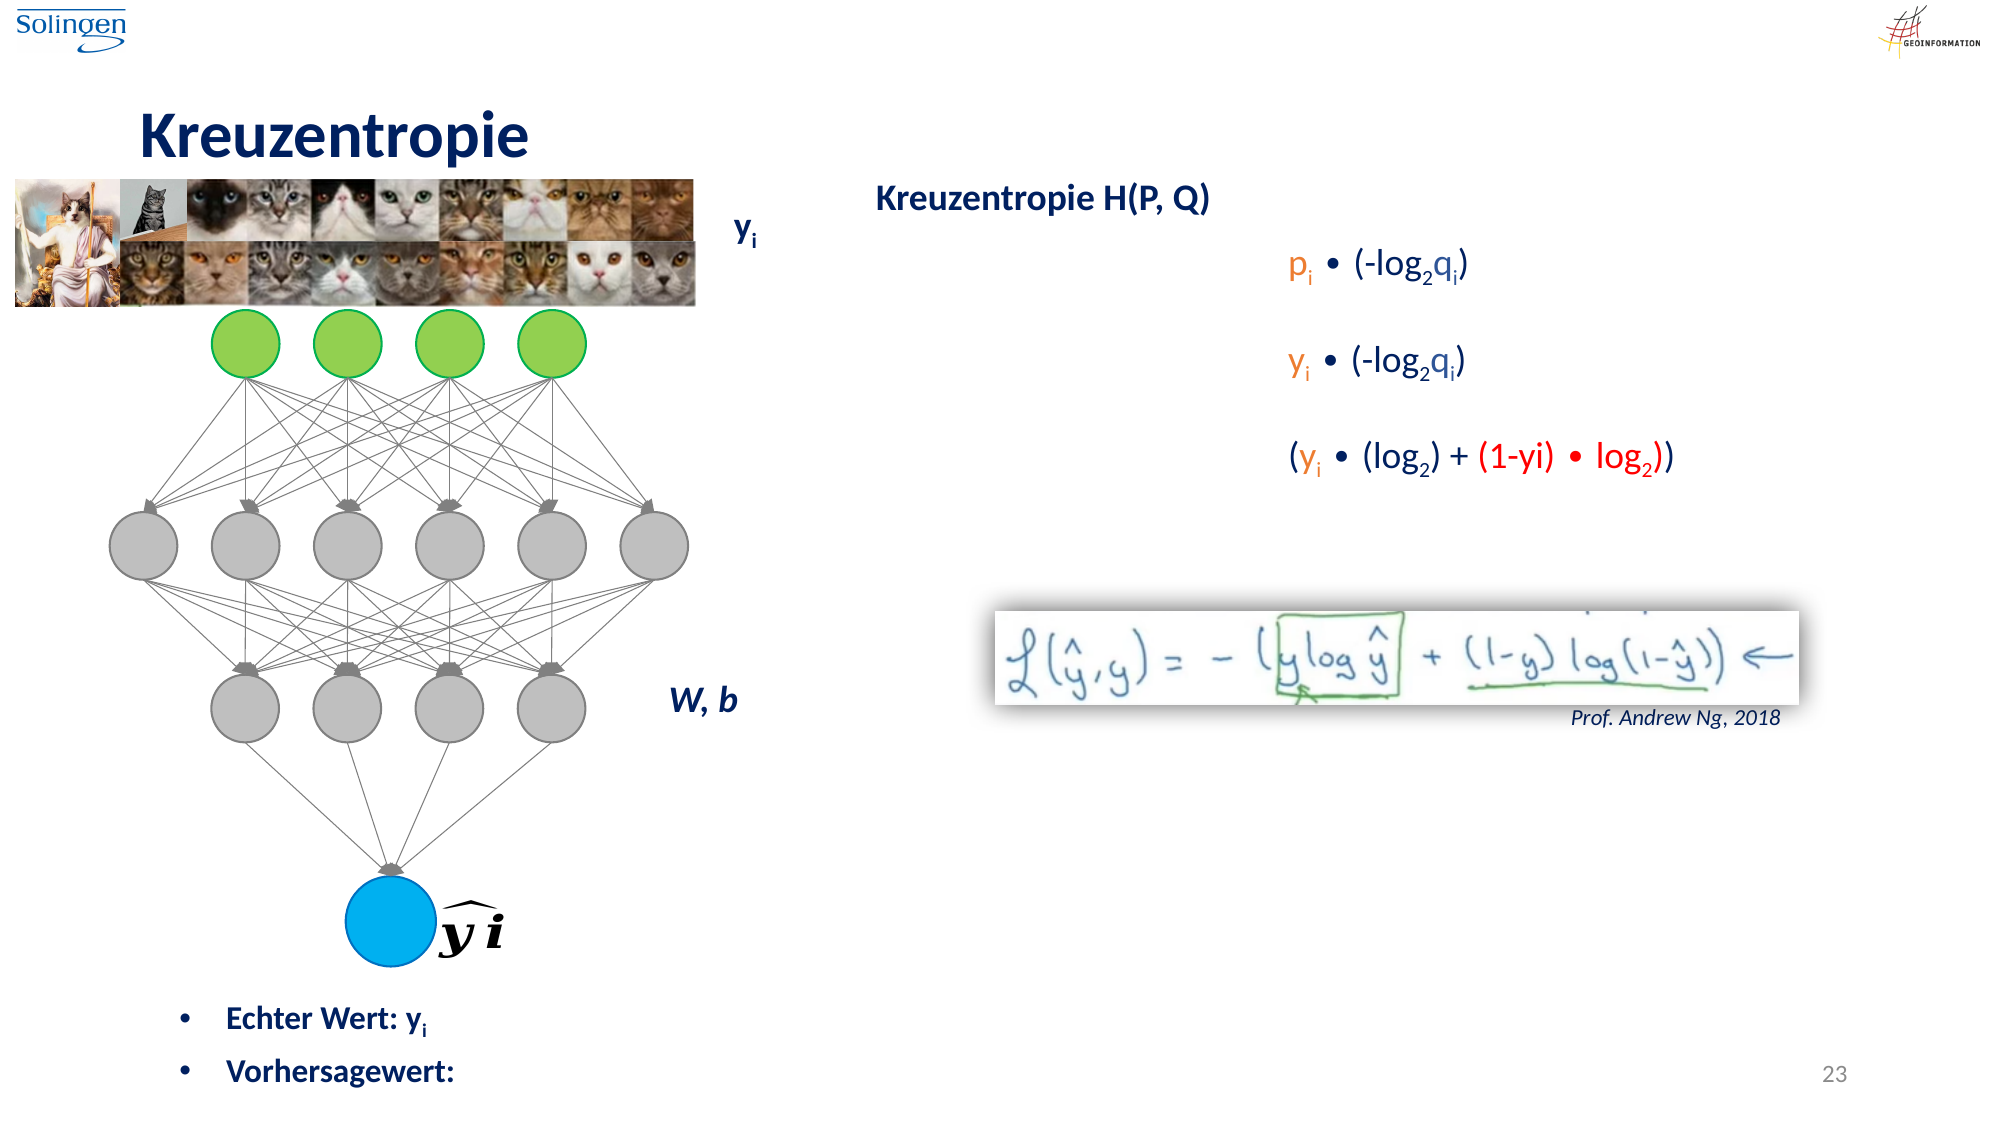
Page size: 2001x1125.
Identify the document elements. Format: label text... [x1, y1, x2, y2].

text_box Kreuzentropie H(P, Q) [861, 165, 1244, 226]
picture [1878, 5, 1980, 59]
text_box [995, 611, 1799, 739]
text_box Kreuzentropie [125, 83, 1356, 178]
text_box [15, 179, 812, 967]
slide_number 23 [1773, 1042, 1863, 1103]
picture [17, 9, 126, 53]
